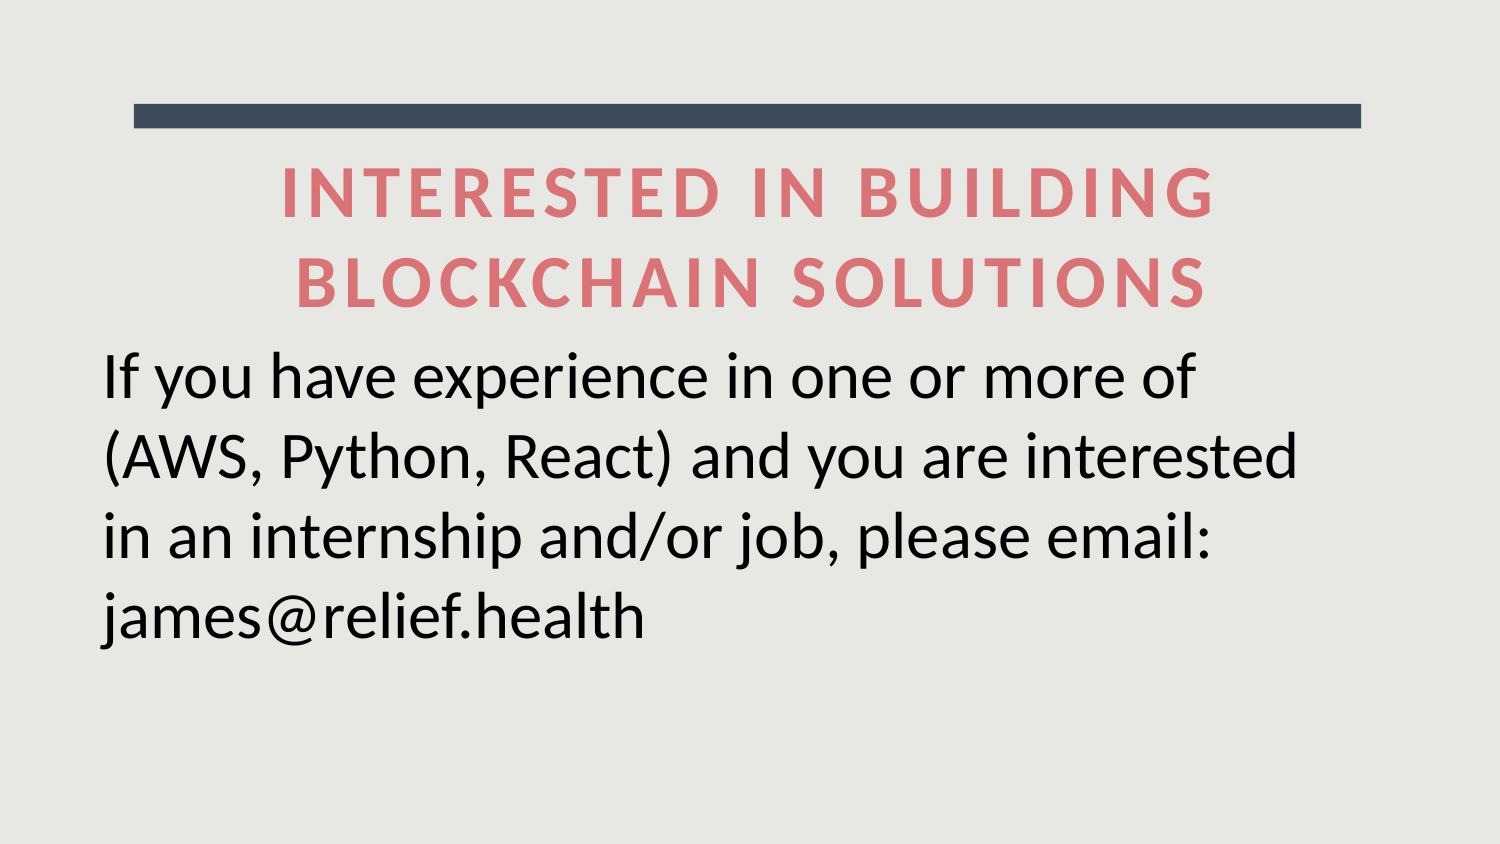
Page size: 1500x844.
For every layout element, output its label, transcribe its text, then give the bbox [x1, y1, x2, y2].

text_box If you have experience in one or more of (AWS, Python, React) and you are interested in an internship and/or job, please email: james@relief.health [87, 324, 1375, 702]
title INTERESTED IN BUILDING BLOCKCHAIN SOLUTIONS [43, 140, 1457, 323]
text_box [133, 103, 1362, 129]
